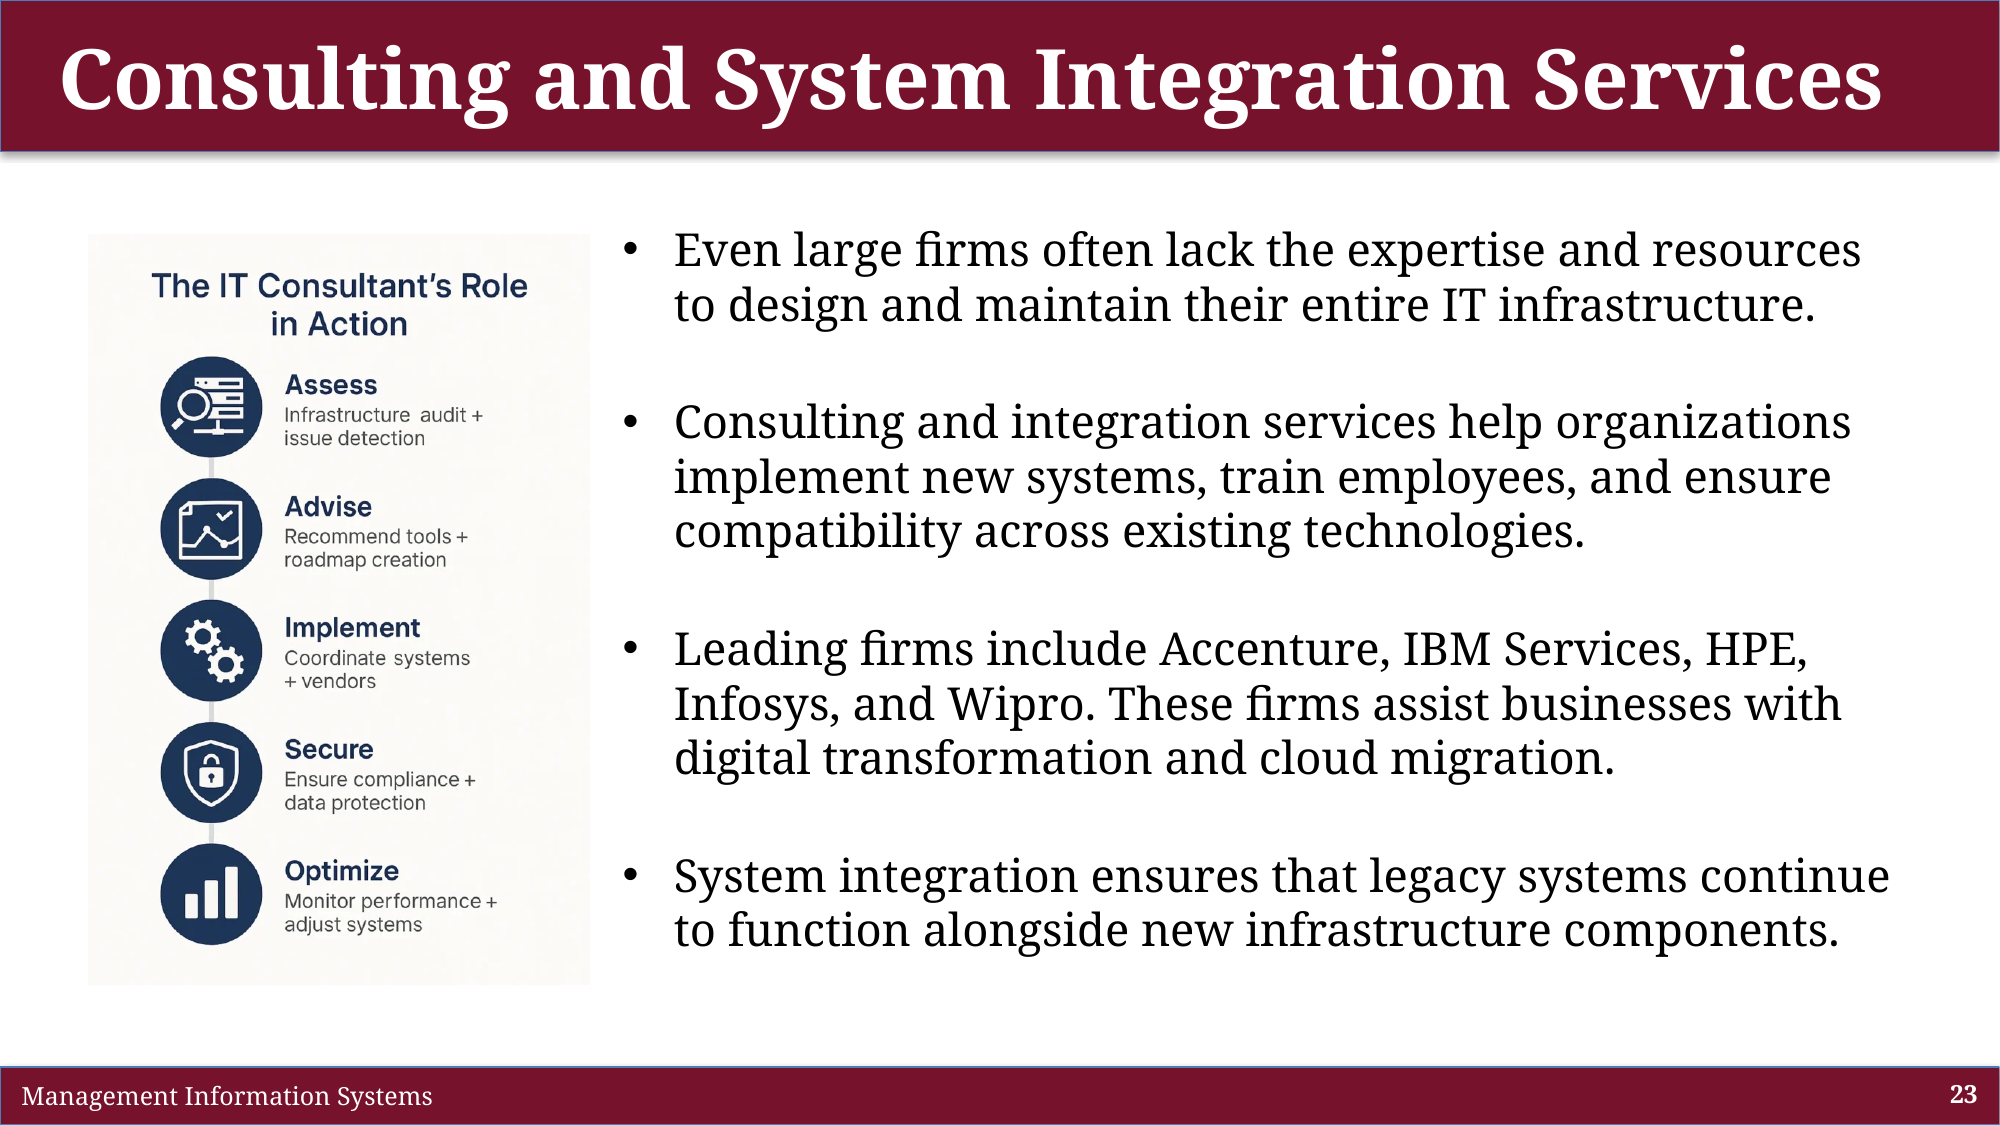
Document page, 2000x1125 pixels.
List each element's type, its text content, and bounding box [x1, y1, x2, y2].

text_box [475, 1066, 1649, 1125]
picture [88, 233, 590, 985]
footer Management Information Systems [0, 1066, 475, 1125]
title Consulting and System Integration Services [0, 0, 2000, 152]
list Even large firms often lack the expertise and resources to design and maintain their entire IT infrastructure. Consulting and integration services help organizations implement new systems, train employees, and ensure compatibility across existing technologies. Leading firms include Accenture, IBM Services, HPE, Infosys, and Wipro. These firms assist businesses with digital transformation and cloud migration. System integration ensures that legacy systems continue to function alongside new infrastructure components. [607, 213, 1911, 1047]
slide_number 23 [1649, 1066, 2000, 1125]
